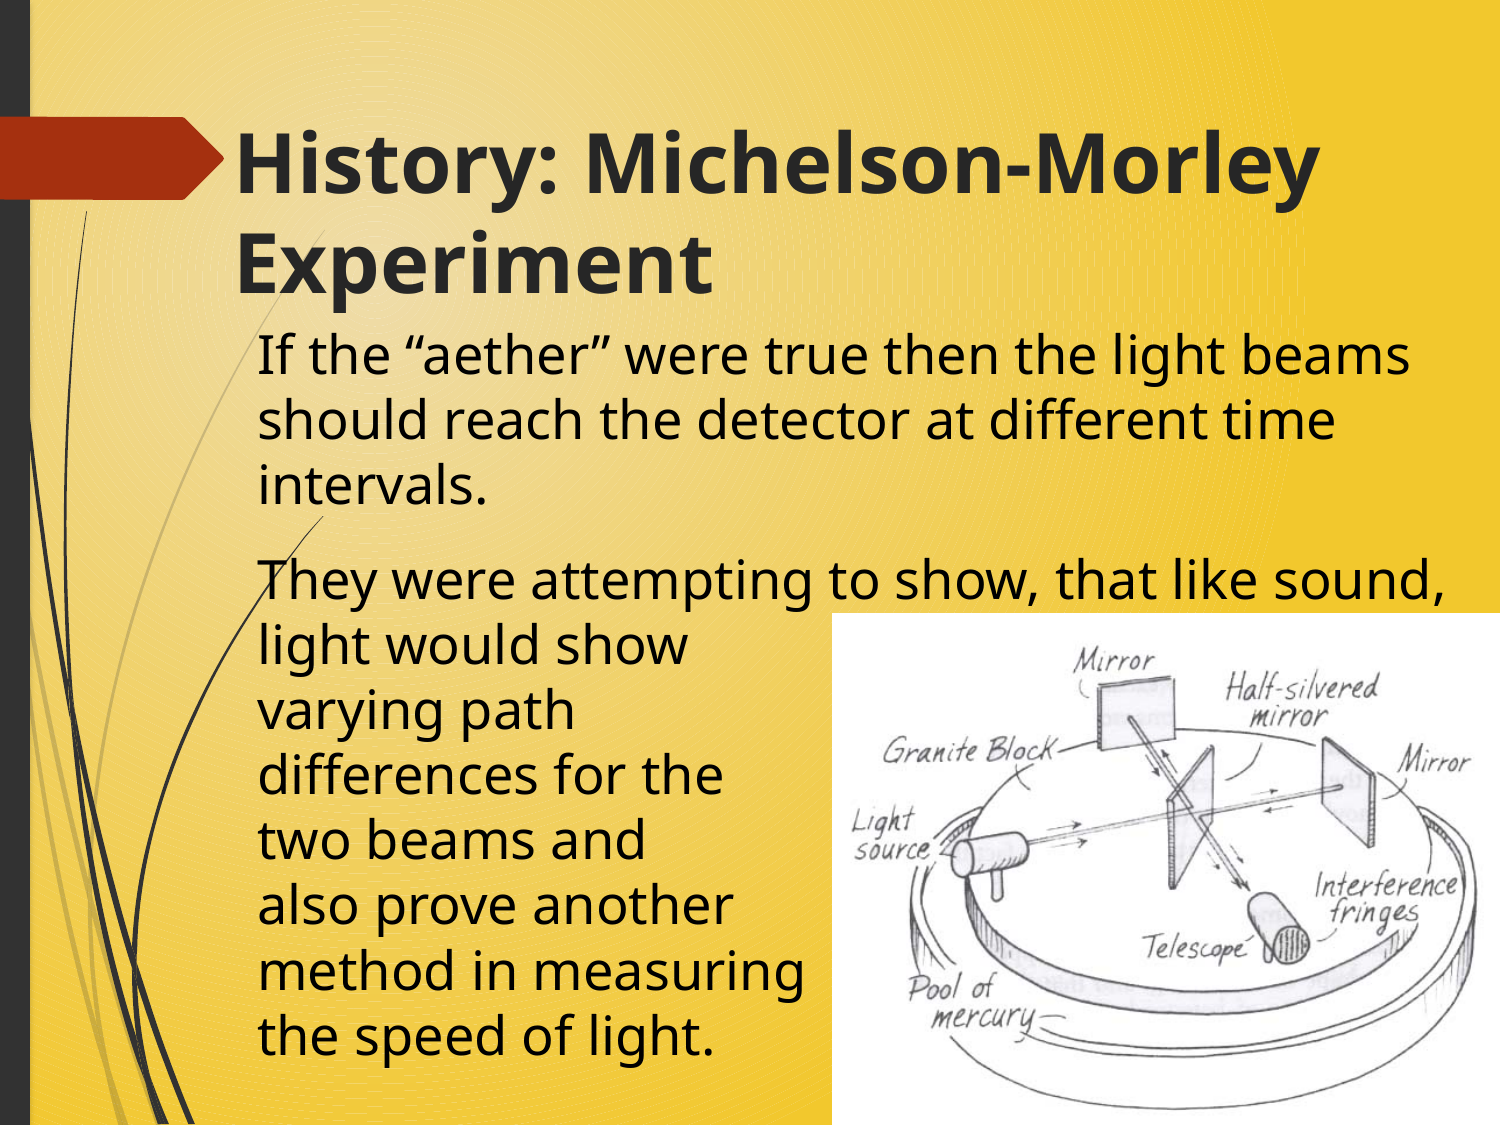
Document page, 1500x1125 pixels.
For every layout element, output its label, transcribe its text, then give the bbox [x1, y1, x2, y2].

picture [832, 613, 1500, 1125]
title History: Michelson-Morley Experiment [218, 102, 1459, 313]
list If the “aether” were true then the light beams should reach the detector at different time intervals. They were attempting to show, that like sound, light would show varying path differences for the two beams and also prove another method in measuring the speed of light. [242, 312, 1500, 1102]
